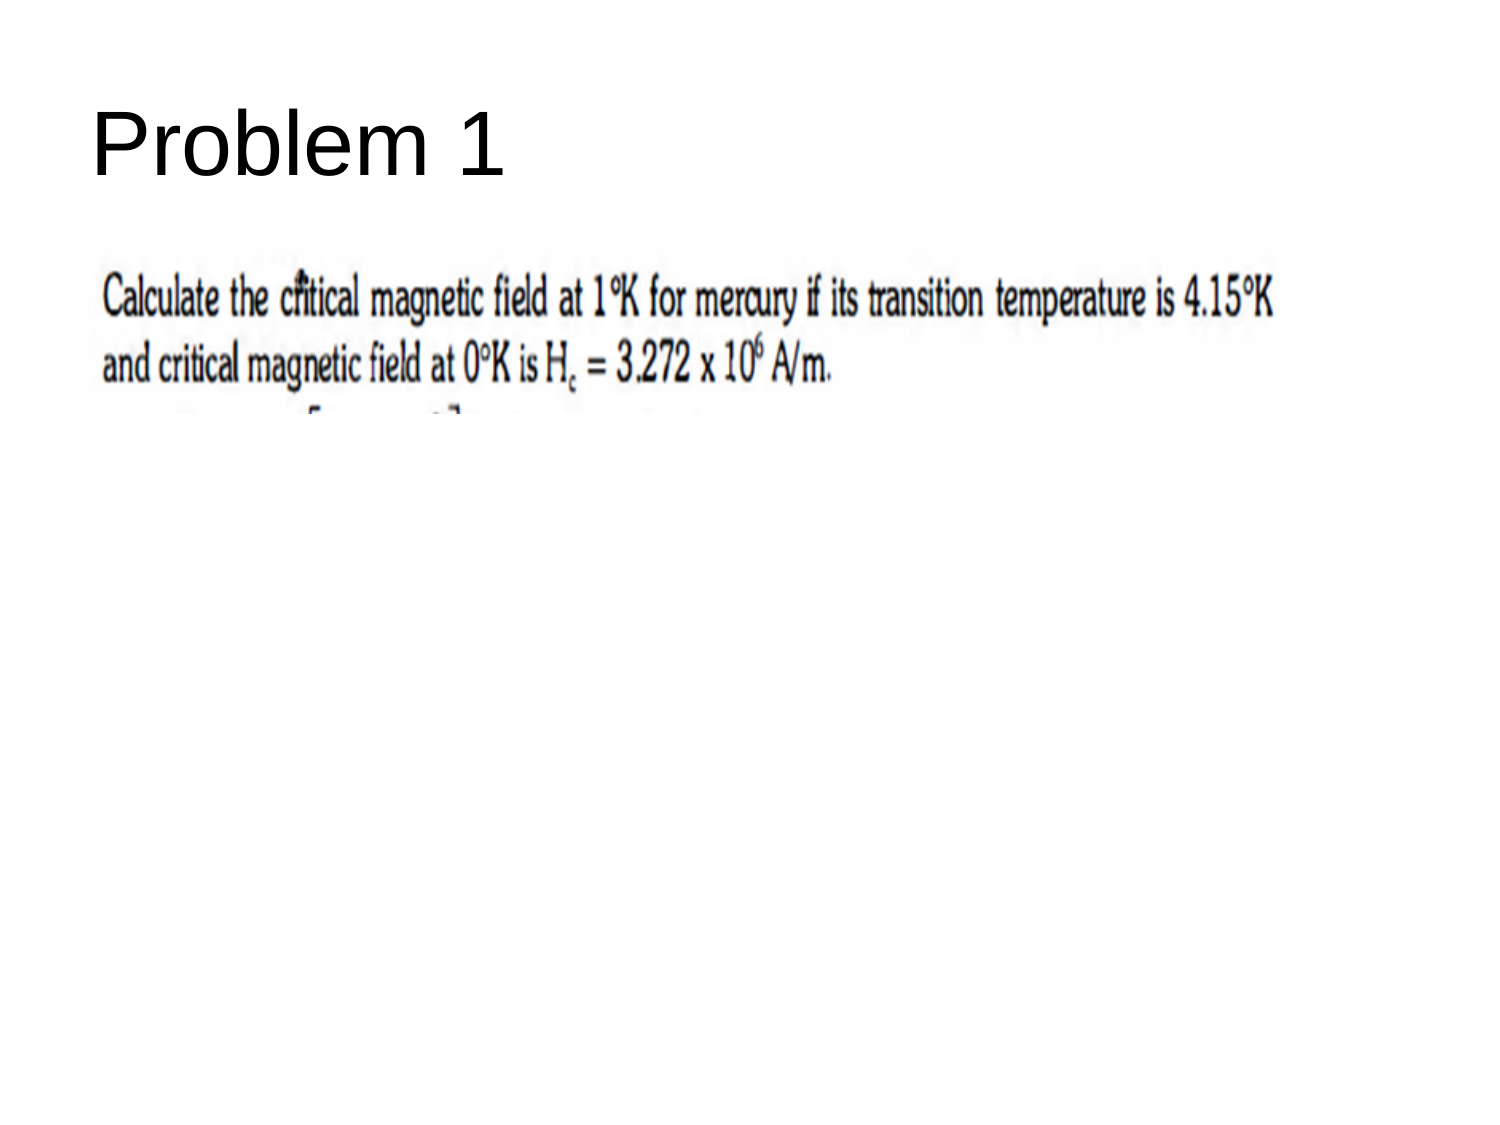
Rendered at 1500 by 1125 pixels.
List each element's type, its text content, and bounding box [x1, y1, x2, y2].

title Problem 1 [74, 44, 1426, 233]
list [87, 249, 1313, 415]
